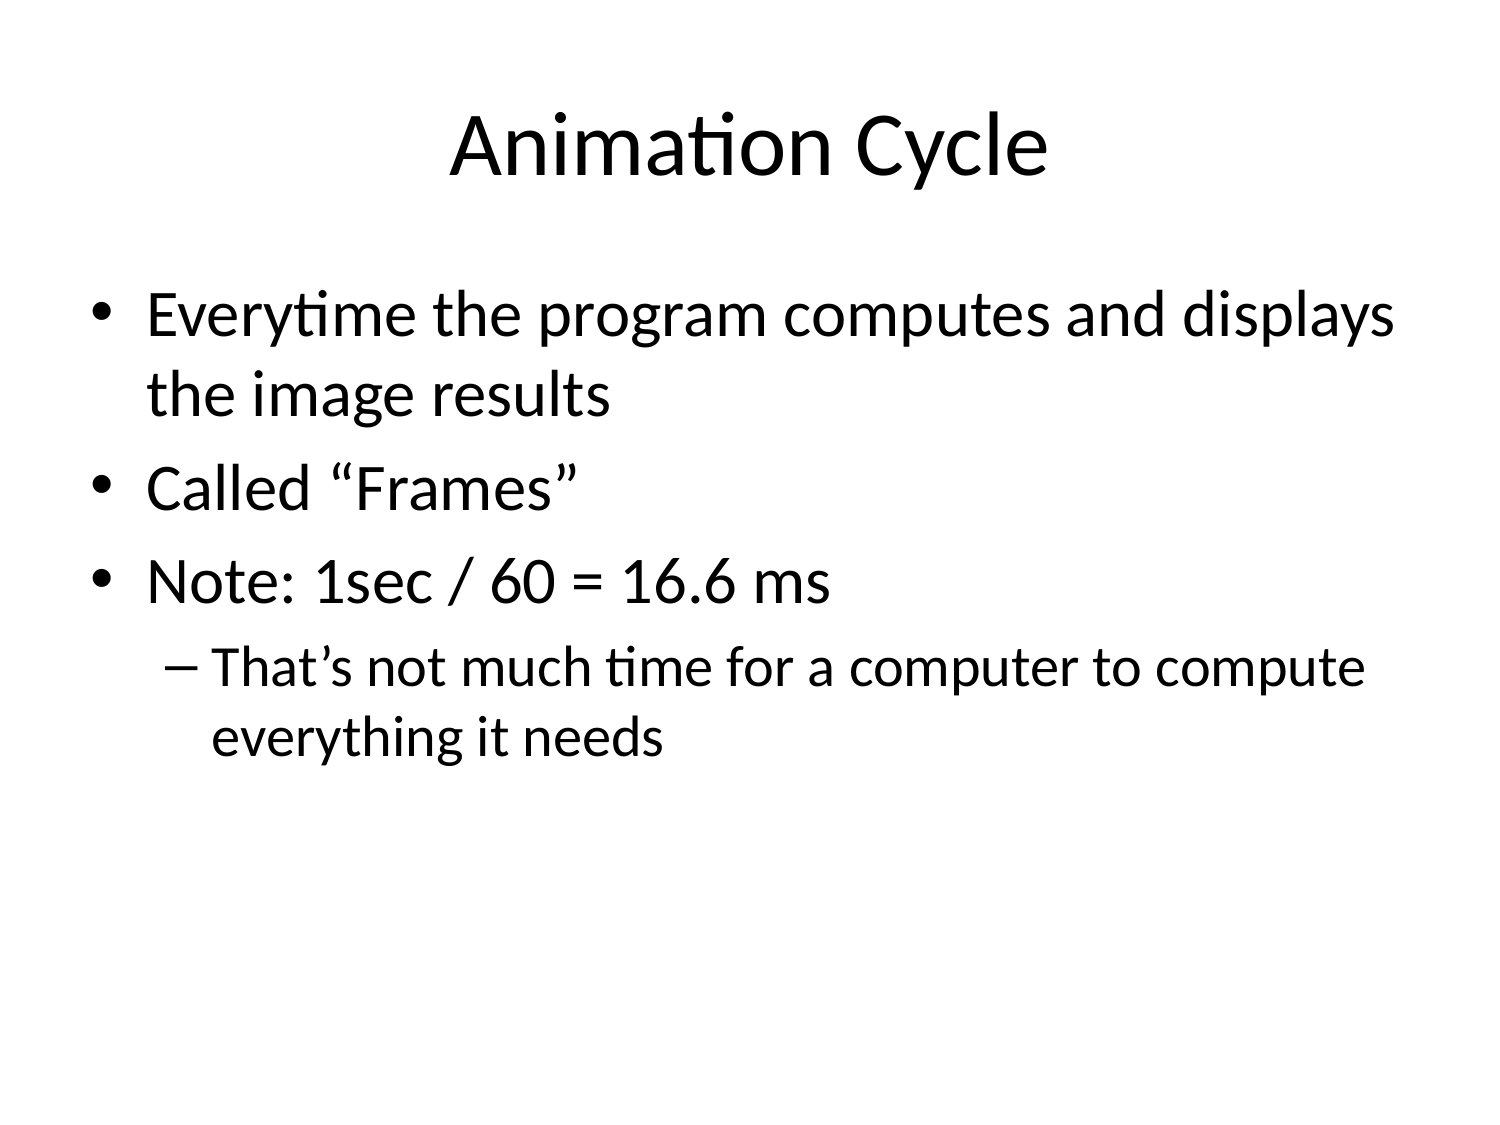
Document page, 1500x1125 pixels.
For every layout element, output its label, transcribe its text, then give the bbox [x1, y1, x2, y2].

list Everytime the program computes and displays the image results Called “Frames” Note: 1sec / 60 = 16.6 ms That’s not much time for a computer to compute everything it needs [75, 262, 1425, 1038]
title Animation Cycle [75, 45, 1425, 233]
